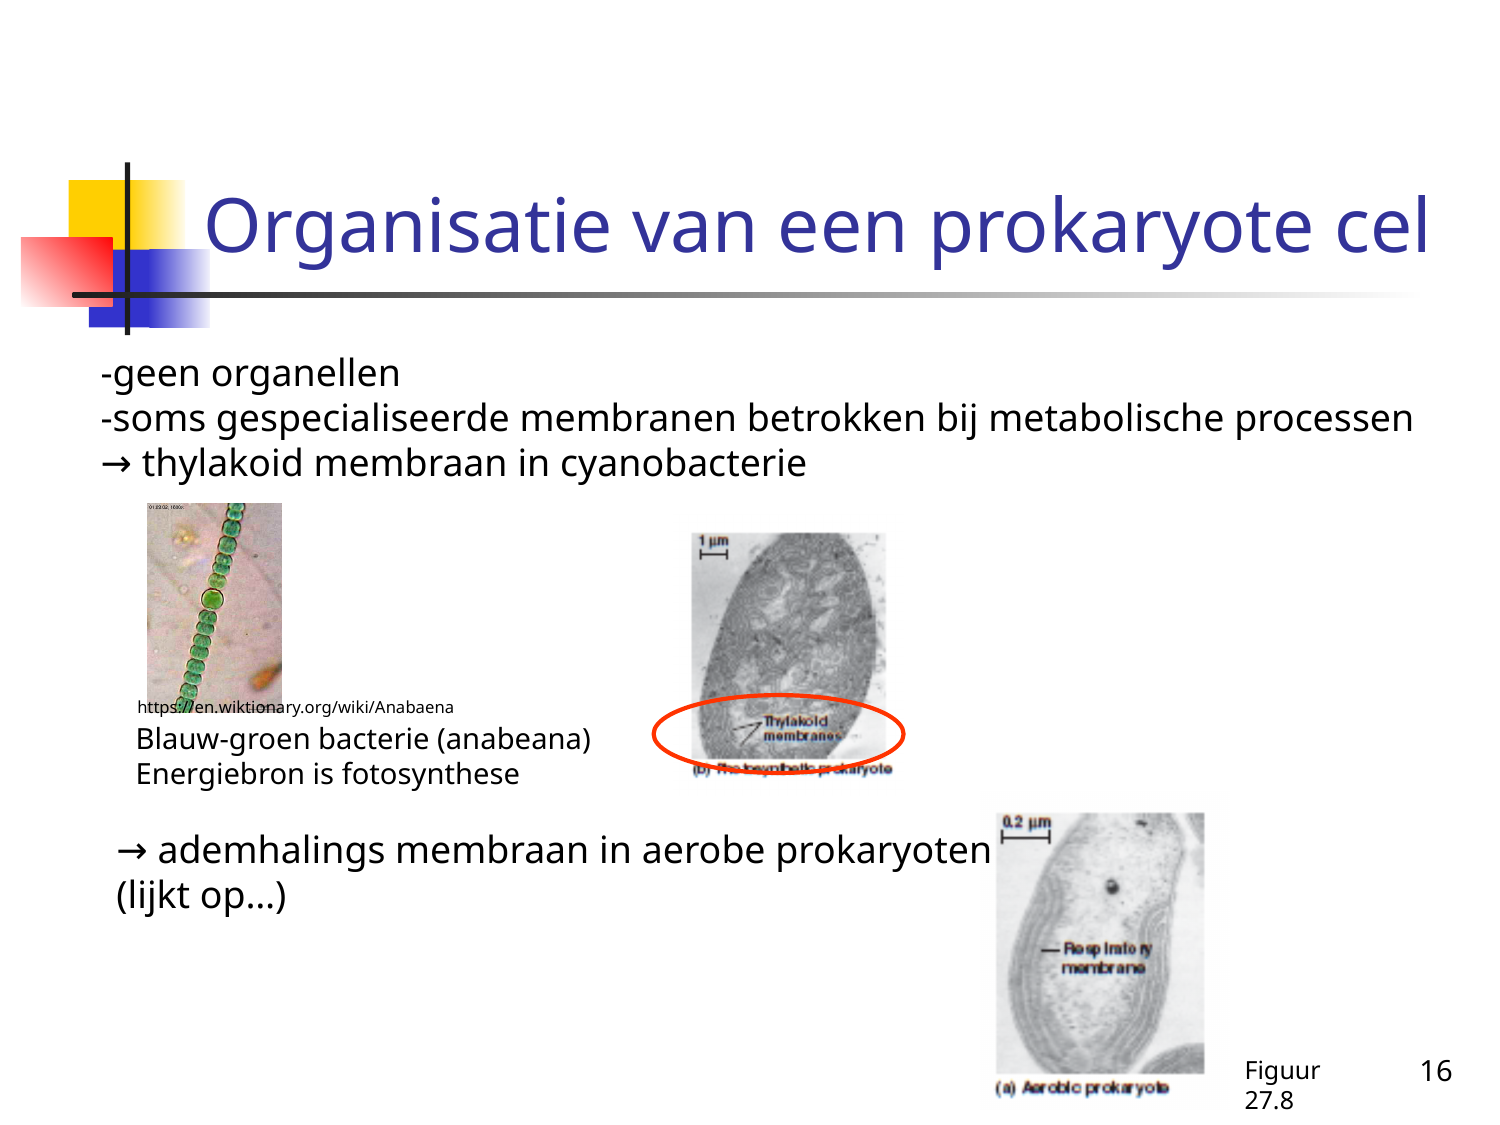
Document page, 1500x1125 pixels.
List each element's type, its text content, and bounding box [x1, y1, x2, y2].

text_box Figuur 27.8 [1229, 1046, 1392, 1122]
title Organisatie van een prokaryote cel [188, 35, 1468, 275]
picture [945, 825, 1265, 1076]
text_box https://en.wiktionary.org/wiki/Anabaena [122, 689, 470, 725]
picture [147, 503, 282, 714]
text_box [653, 514, 904, 796]
text_box -geen organellen -soms gespecialiseerde membranen betrokken bij metabolische processen → thylakoid membraan in cyanobacterie [85, 341, 1431, 626]
text_box → ademhalings membraan in aerobe prokaryoten (lijkt op…) [101, 818, 1008, 924]
text_box Blauw-groen bacterie (anabeana) Energiebron is fotosynthese [120, 712, 607, 798]
text_box 16 [1269, 1024, 1468, 1100]
